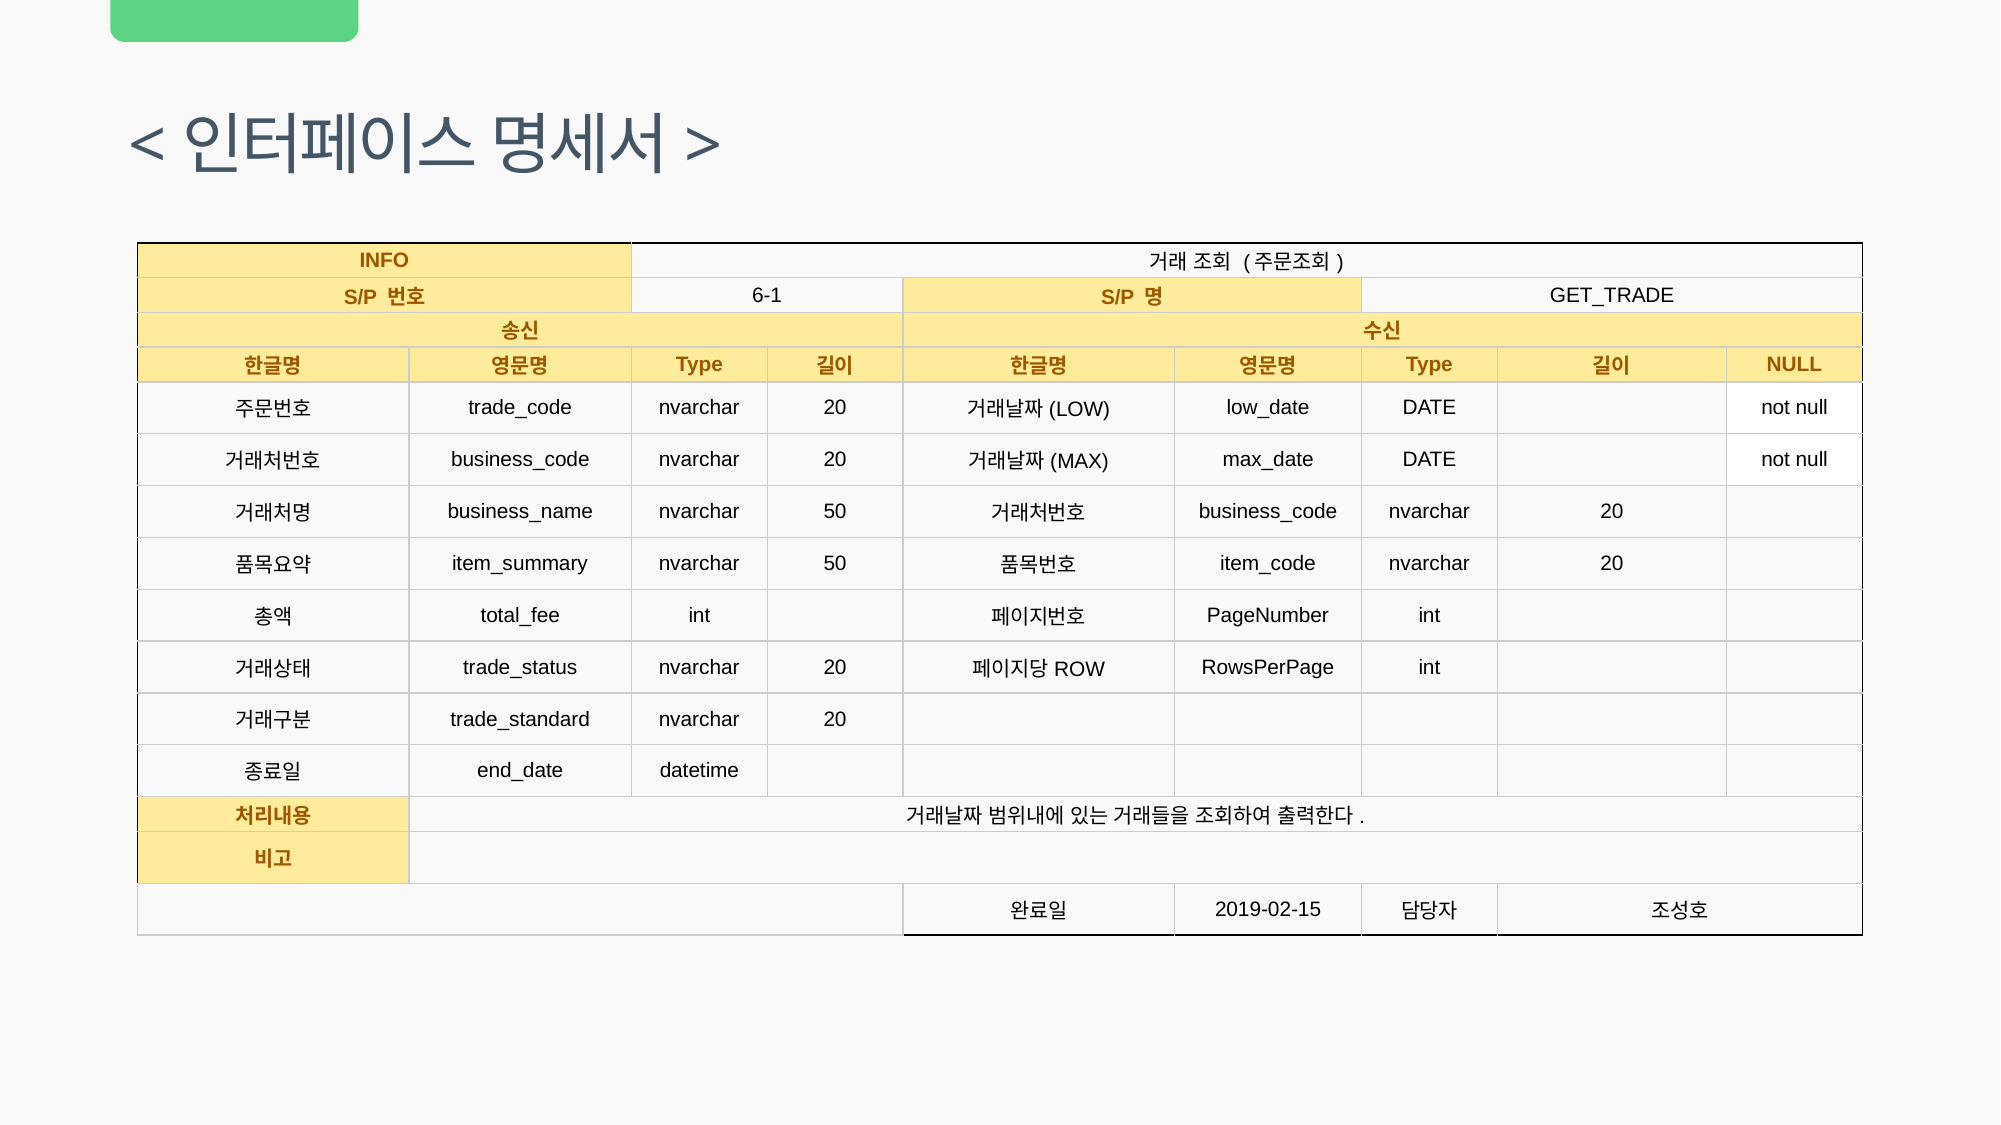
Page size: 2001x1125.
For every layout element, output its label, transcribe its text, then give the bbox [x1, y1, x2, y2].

table_cell 품목요약 [138, 538, 408, 589]
table_cell [1498, 745, 1726, 796]
table_cell end_date [410, 745, 631, 796]
table_cell [768, 745, 902, 796]
table_cell 2019-02-15 [1175, 884, 1361, 934]
table_cell trade_status [410, 642, 631, 692]
table_cell 완료일 [904, 884, 1174, 934]
table_cell [1498, 694, 1726, 744]
table_cell [1727, 642, 1862, 692]
table_cell max_date [1175, 434, 1361, 485]
table_cell business_name [410, 486, 631, 537]
table_cell 20 [768, 642, 902, 692]
table_cell int [1362, 590, 1497, 640]
table_cell DATE [1362, 383, 1497, 433]
table_cell 거래날짜 범위내에 있는 거래들을 조회하여 출력한다. [410, 797, 1862, 831]
table_cell [768, 590, 902, 640]
table_cell 비고 [138, 832, 408, 883]
table_cell nvarchar [632, 694, 767, 744]
table_cell 거래상태 [138, 642, 408, 692]
table_cell nvarchar [632, 434, 767, 485]
table_cell [1727, 538, 1862, 589]
table_cell [1498, 434, 1726, 485]
table_cell nvarchar [632, 486, 767, 537]
table_cell PageNumber [1175, 590, 1361, 640]
table_cell S/P 번호 [138, 278, 631, 312]
text_box [109, 0, 360, 43]
table_header 거래 조회 (주문조회) [632, 244, 1862, 277]
table_cell 주문번호 [138, 383, 408, 433]
table_cell 거래구분 [138, 694, 408, 744]
table_cell 영문명 [1175, 348, 1361, 381]
table_cell 총액 [138, 590, 408, 640]
table_header INFO [138, 244, 631, 277]
table_cell [1498, 590, 1726, 640]
table_cell nvarchar [1362, 486, 1497, 537]
table_cell int [632, 590, 767, 640]
table_cell 50 [768, 486, 902, 537]
table_cell 처리내용 [138, 797, 408, 831]
table_cell 페이지번호 [904, 590, 1174, 640]
table_cell 한글명 [904, 348, 1174, 381]
table_cell nvarchar [632, 383, 767, 433]
table_cell GET_TRADE [1362, 278, 1862, 312]
table_cell nvarchar [1362, 538, 1497, 589]
table_cell item_code [1175, 538, 1361, 589]
table_cell 20 [1498, 538, 1726, 589]
table_cell 50 [768, 538, 902, 589]
table_cell 길이 [1498, 348, 1726, 381]
table_cell 거래날짜(MAX) [904, 434, 1174, 485]
table_cell 담당자 [1362, 884, 1497, 934]
table_cell DATE [1362, 434, 1497, 485]
table_cell [1727, 745, 1862, 796]
table_cell S/P 명 [904, 278, 1361, 312]
table_cell [1498, 383, 1726, 433]
table_cell [1175, 694, 1361, 744]
table_cell [1175, 745, 1361, 796]
table_cell 품목번호 [904, 538, 1174, 589]
table_cell 거래날짜(LOW) [904, 383, 1174, 433]
table_cell 거래처명 [138, 486, 408, 537]
table_cell 길이 [768, 348, 902, 381]
table_cell low_date [1175, 383, 1361, 433]
table_cell [410, 832, 1862, 883]
table_cell RowsPerPage [1175, 642, 1361, 692]
table_cell trade_code [410, 383, 631, 433]
table_cell datetime [632, 745, 767, 796]
text_box <인터페이스 명세서> [110, 94, 742, 190]
table_cell [138, 884, 902, 934]
table_cell 20 [768, 383, 902, 433]
table_cell NULL [1727, 348, 1862, 381]
table_cell 한글명 [138, 348, 408, 381]
table_cell trade_standard [410, 694, 631, 744]
table_cell [1727, 590, 1862, 640]
table_cell [1362, 745, 1497, 796]
table_cell total_fee [410, 590, 631, 640]
table_cell 송신 [138, 313, 902, 346]
table_cell [1498, 642, 1726, 692]
table_cell 6-1 [632, 278, 902, 312]
table_cell 영문명 [410, 348, 631, 381]
table_cell nvarchar [632, 538, 767, 589]
table_cell nvarchar [632, 642, 767, 692]
table_cell 페이지당ROW [904, 642, 1174, 692]
table_cell business_code [410, 434, 631, 485]
table_cell 종료일 [138, 745, 408, 796]
table_cell not null [1727, 383, 1862, 433]
table_cell [904, 745, 1174, 796]
table_cell 20 [1498, 486, 1726, 537]
table_cell 20 [768, 694, 902, 744]
table_cell Type [632, 348, 767, 381]
table_cell Type [1362, 348, 1497, 381]
table_cell 거래처번호 [904, 486, 1174, 537]
table_cell [904, 694, 1174, 744]
table_cell 수신 [904, 313, 1862, 346]
table_cell 조성호 [1498, 884, 1862, 934]
table_cell [1727, 694, 1862, 744]
table_cell [1362, 694, 1497, 744]
table_cell item_summary [410, 538, 631, 589]
table_cell [1727, 486, 1862, 537]
table_cell not null [1727, 434, 1862, 485]
table_cell 20 [768, 434, 902, 485]
table_cell 거래처번호 [138, 434, 408, 485]
table_cell int [1362, 642, 1497, 692]
table_cell business_code [1175, 486, 1361, 537]
